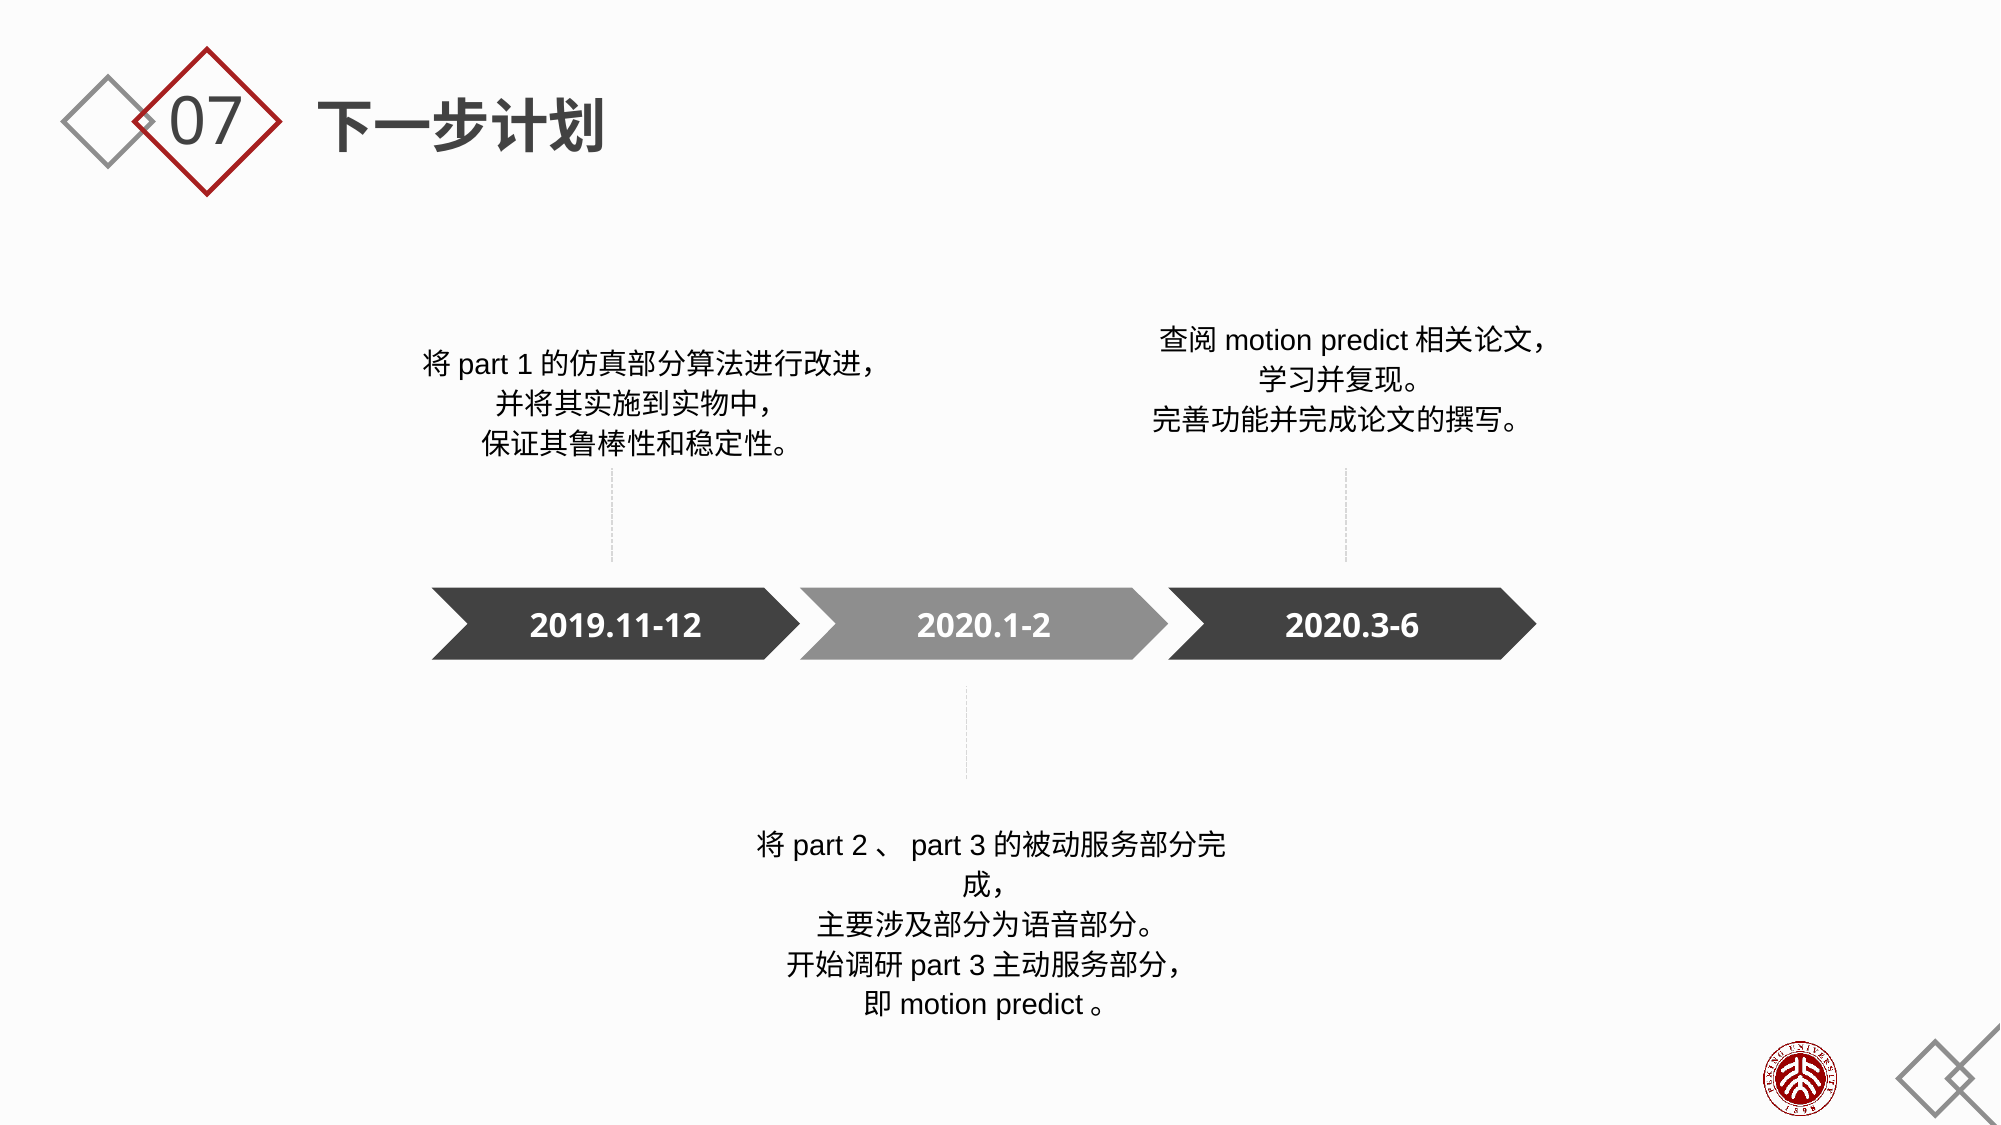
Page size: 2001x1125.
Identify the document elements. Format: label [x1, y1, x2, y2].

text_box [63, 49, 2000, 1125]
